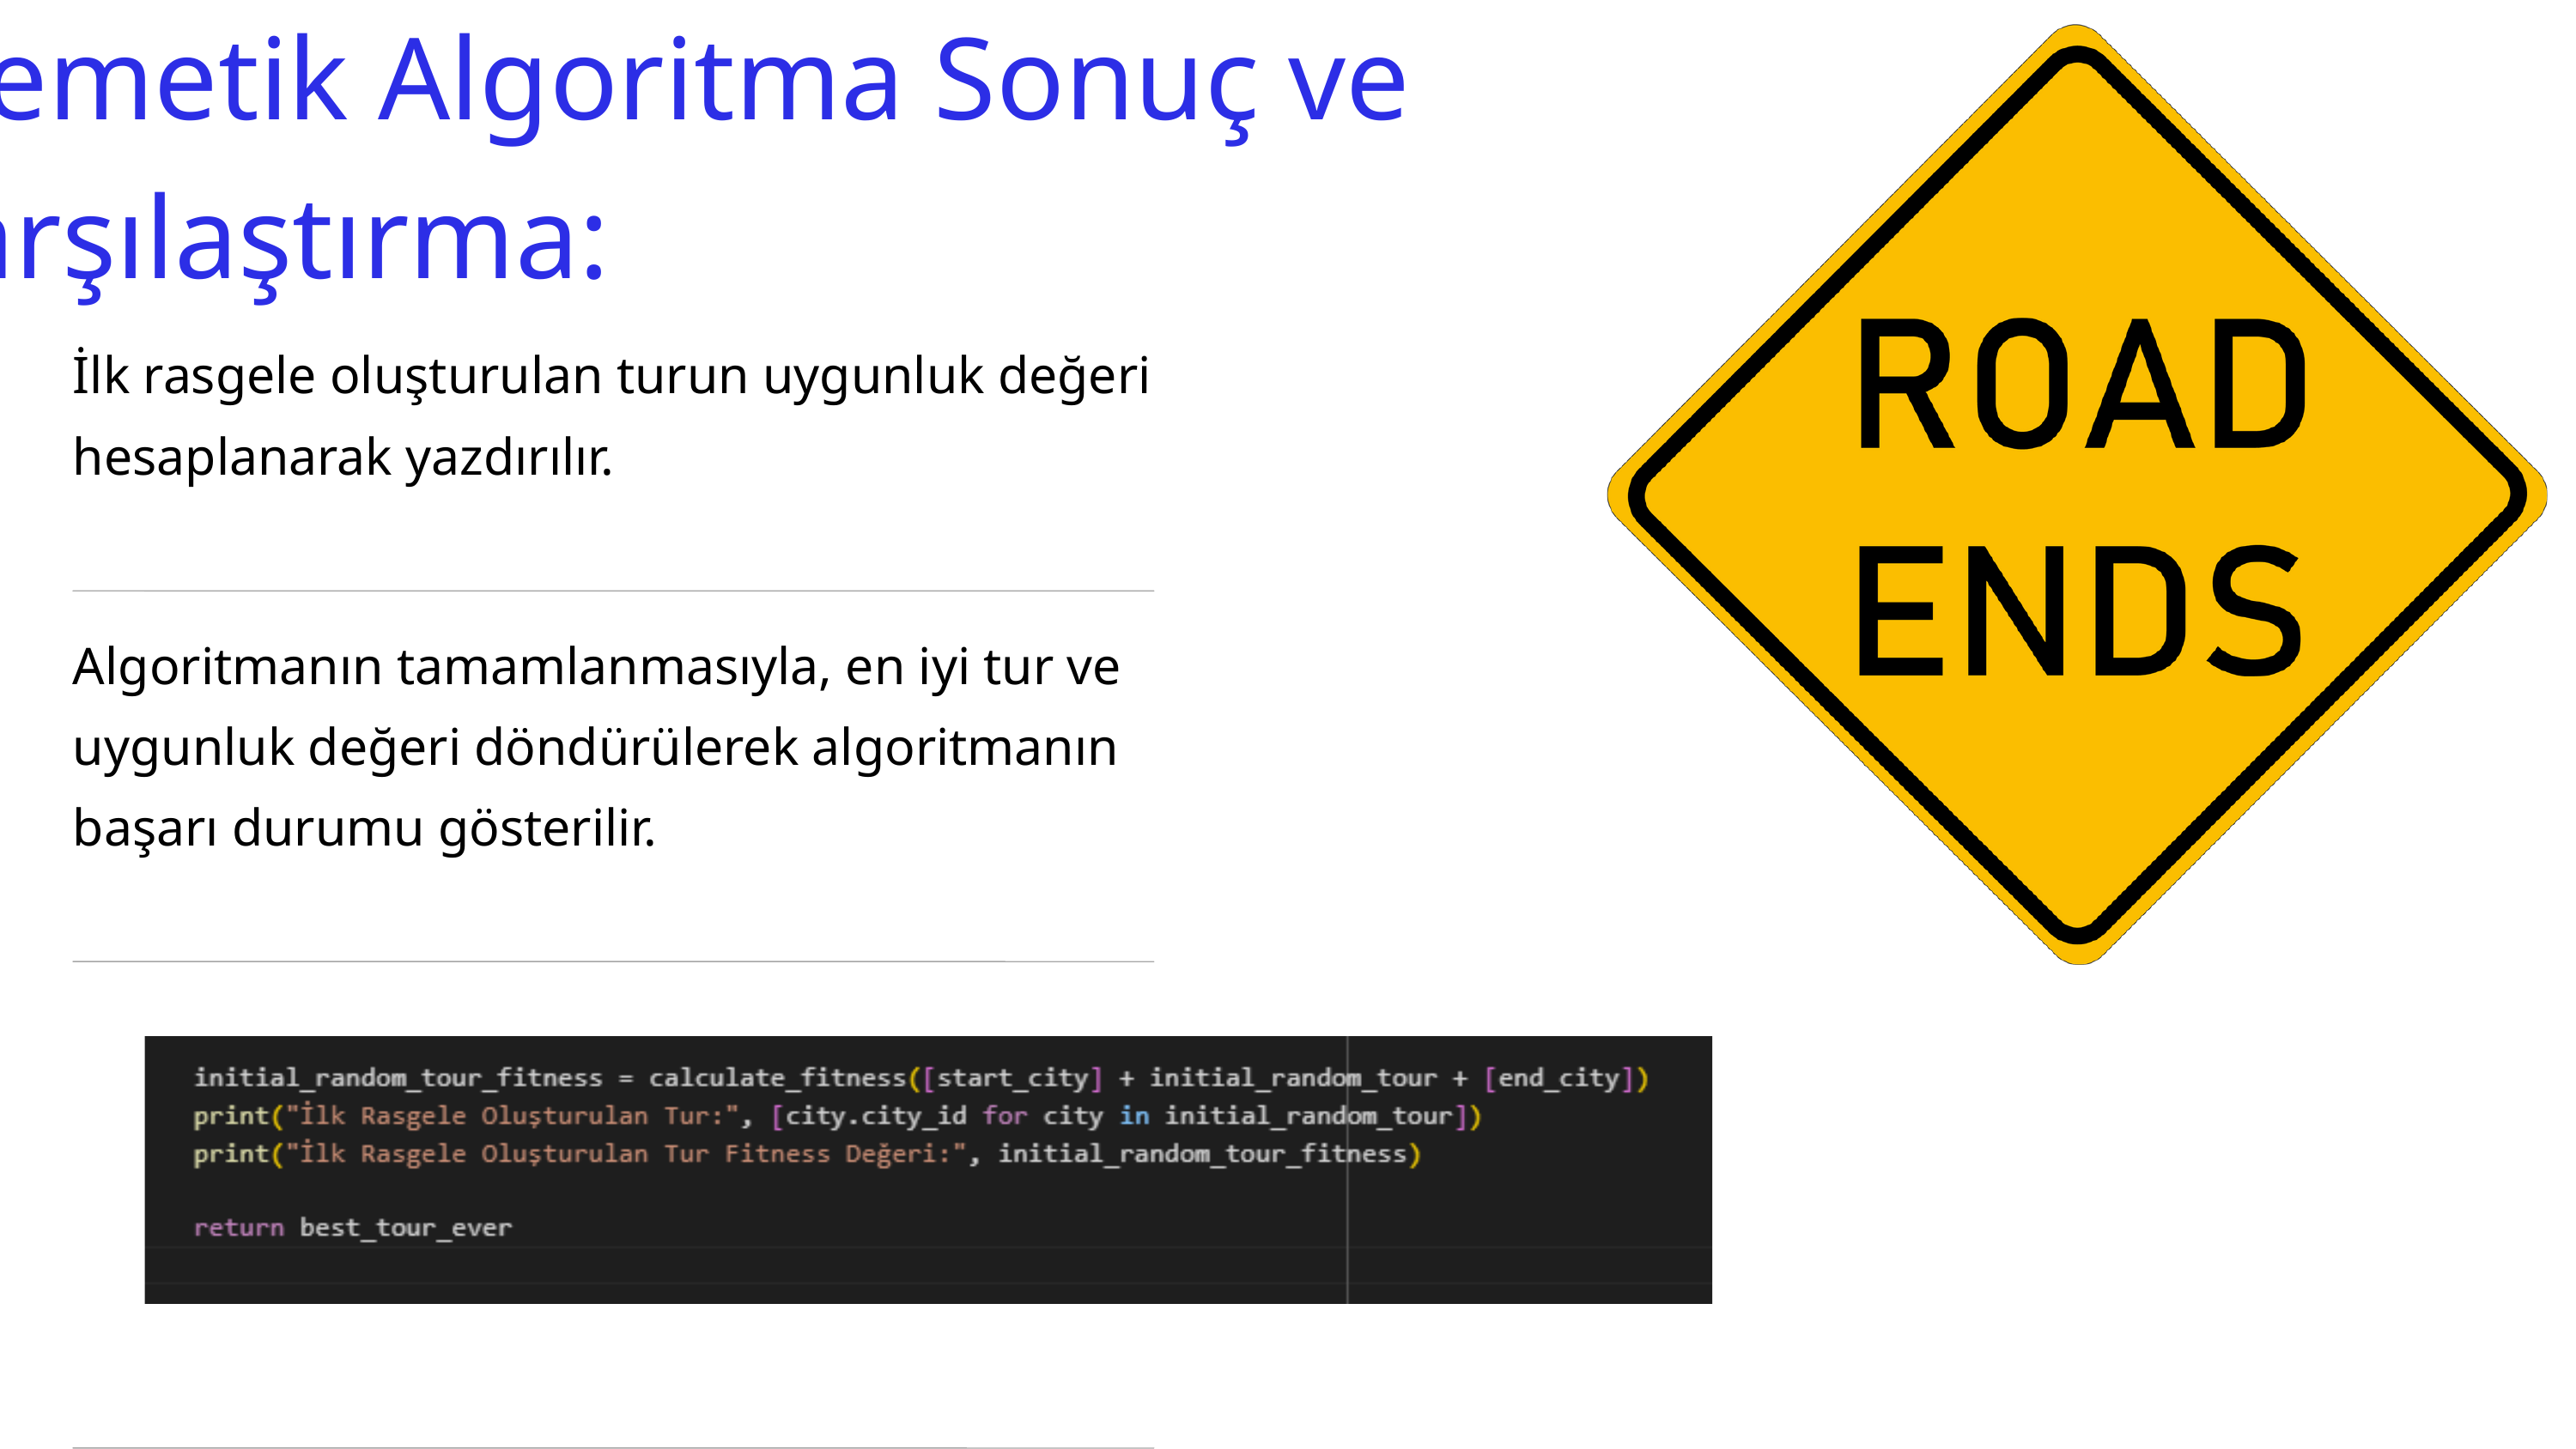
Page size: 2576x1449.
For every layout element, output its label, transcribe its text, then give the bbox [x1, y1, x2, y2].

text_box Memetik Algoritma Sonuç ve Karşılaştırma: [0, 0, 1470, 460]
text_box [1158, 1036, 1713, 1304]
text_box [72, 335, 1154, 1449]
text_box [1607, 24, 2548, 965]
